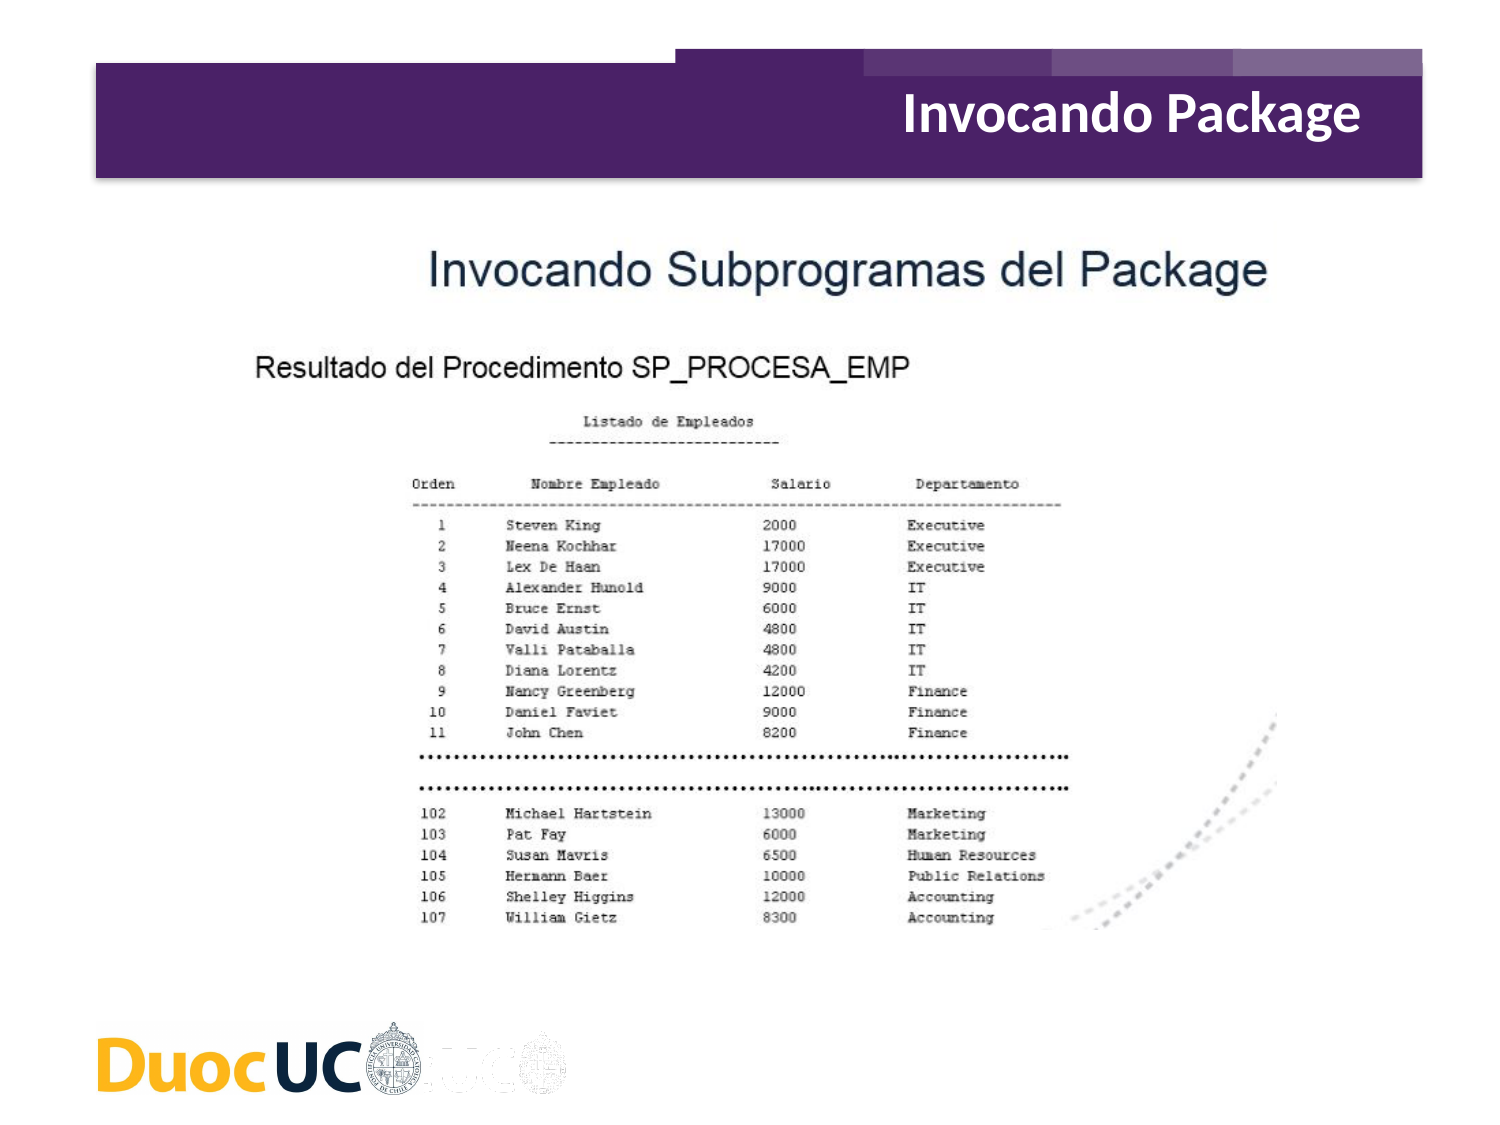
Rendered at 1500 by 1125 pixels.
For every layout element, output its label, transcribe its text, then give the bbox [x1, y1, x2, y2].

text_box Invocando Package [797, 66, 1467, 152]
picture [96, 1021, 566, 1095]
picture [248, 221, 1277, 930]
